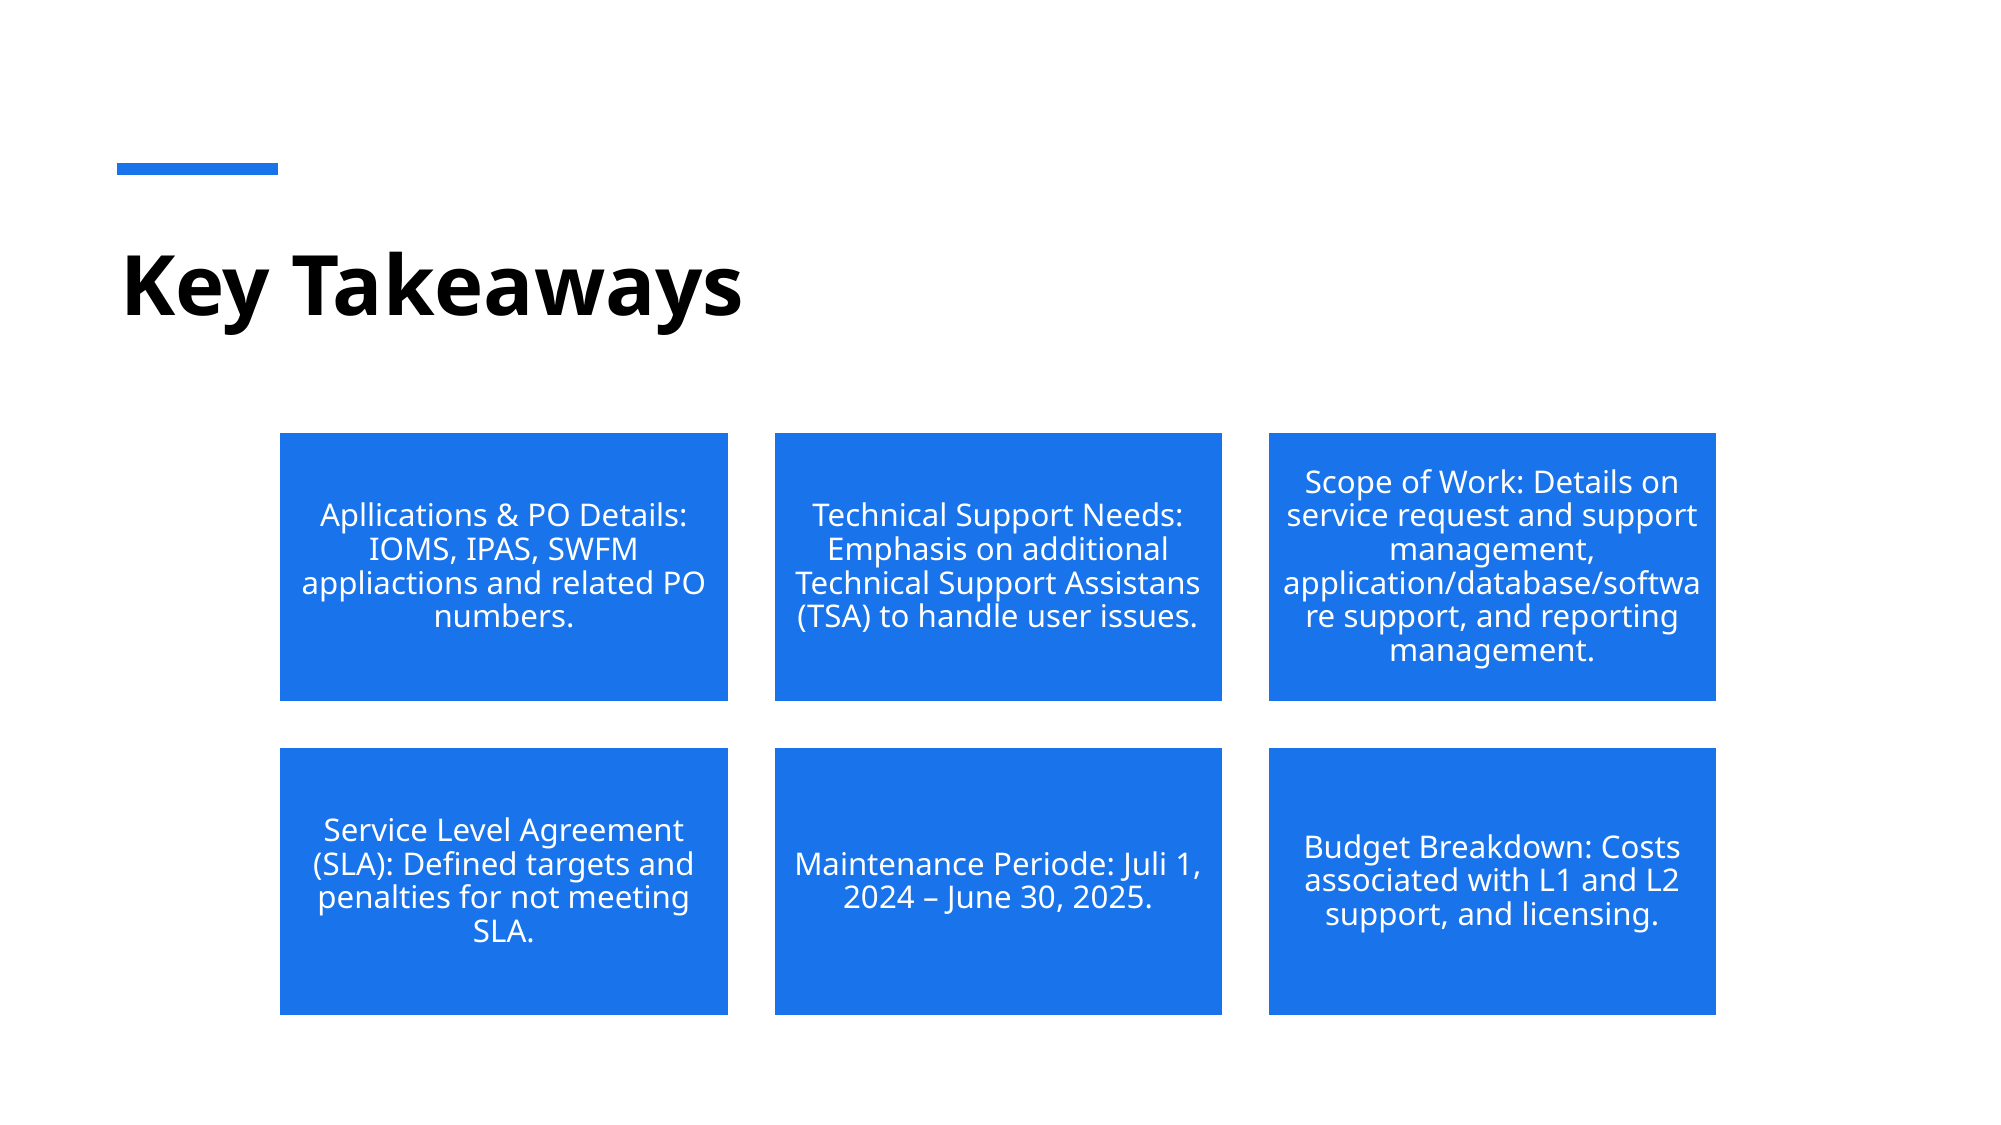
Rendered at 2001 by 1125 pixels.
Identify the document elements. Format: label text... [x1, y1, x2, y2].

title Key Takeaways [105, 224, 1892, 405]
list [104, 431, 1892, 1017]
